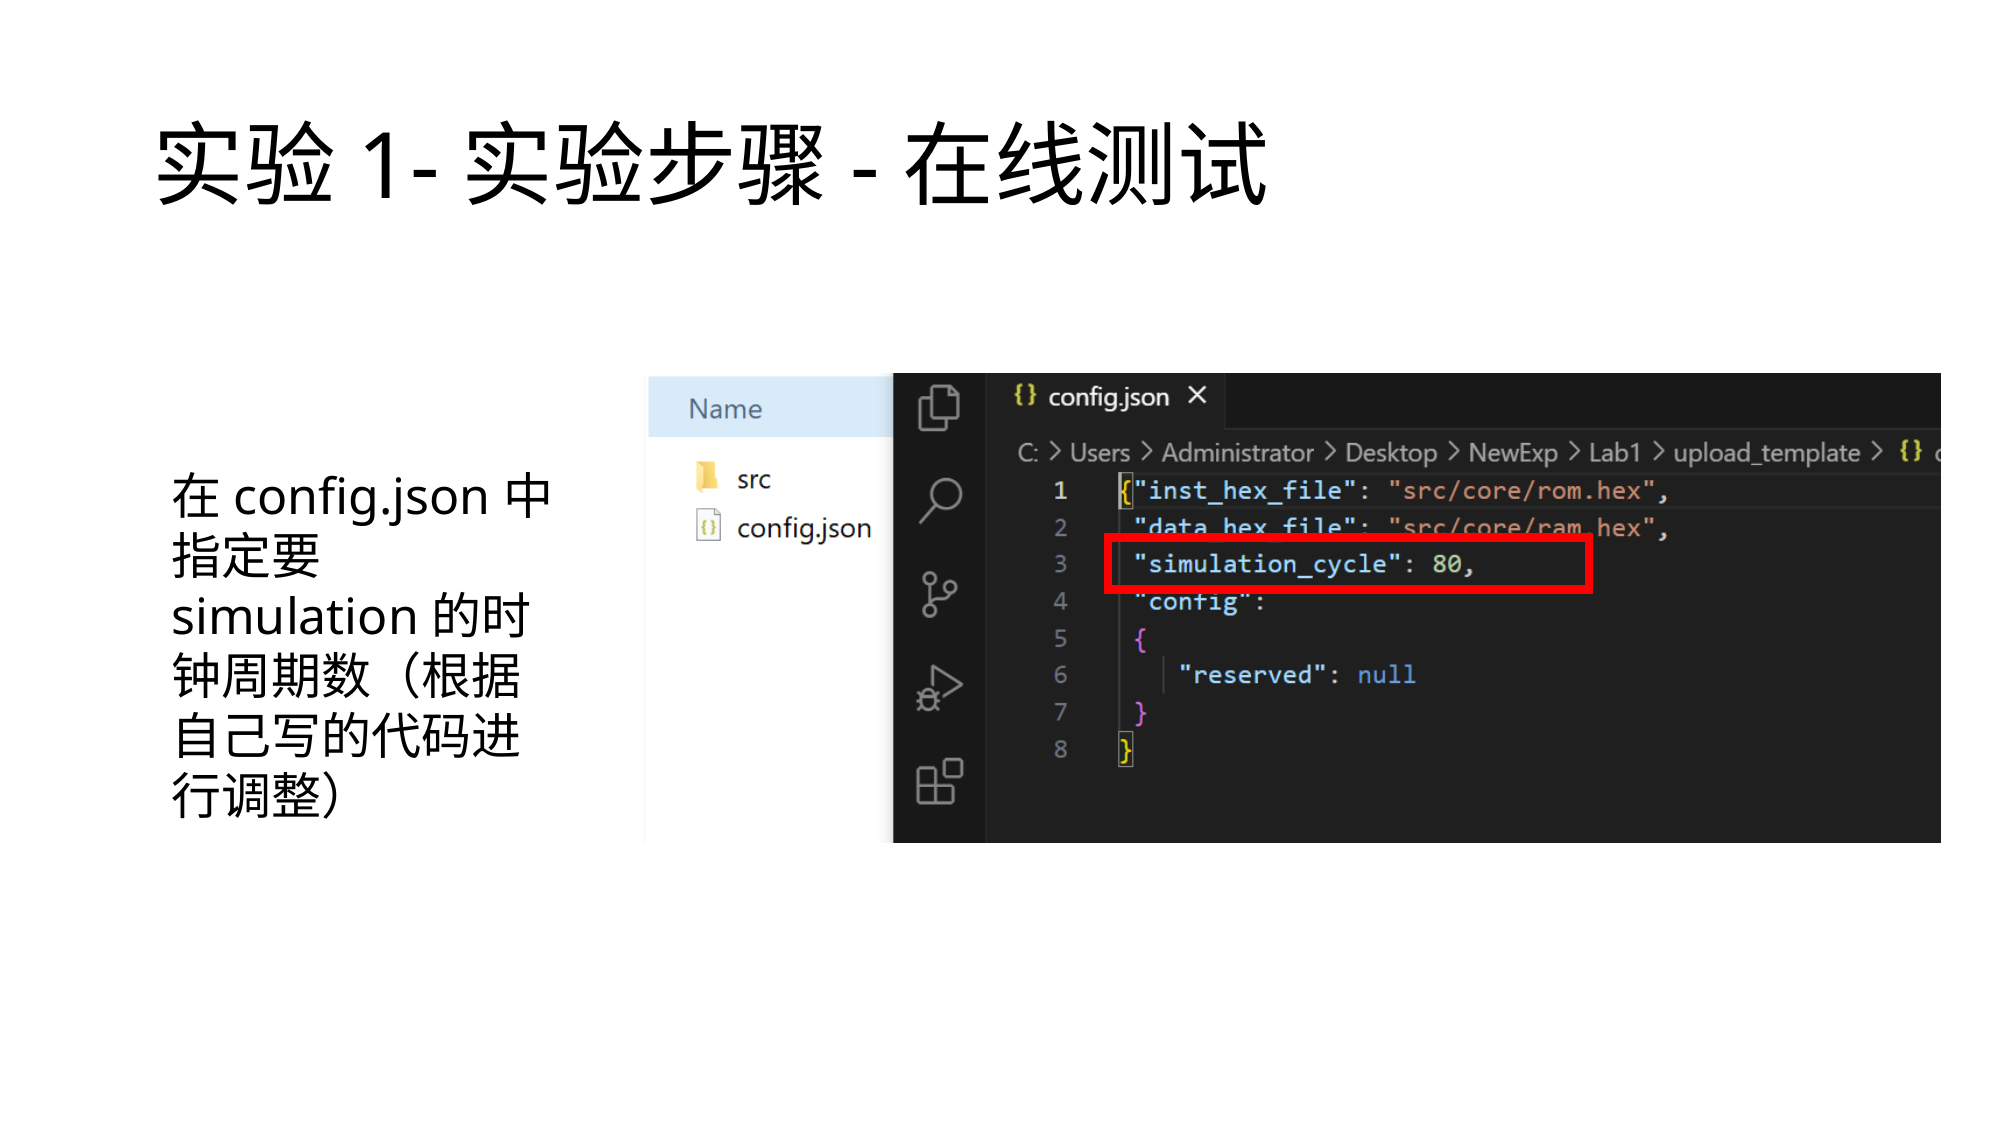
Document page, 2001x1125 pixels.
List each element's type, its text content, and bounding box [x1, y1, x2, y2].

title 实验1-实验步骤-在线测试 [137, 59, 1863, 278]
picture [644, 373, 1941, 843]
text_box 在config.json中指定要simulation的时钟周期数（根据自己写的代码进行调整） [156, 457, 572, 892]
